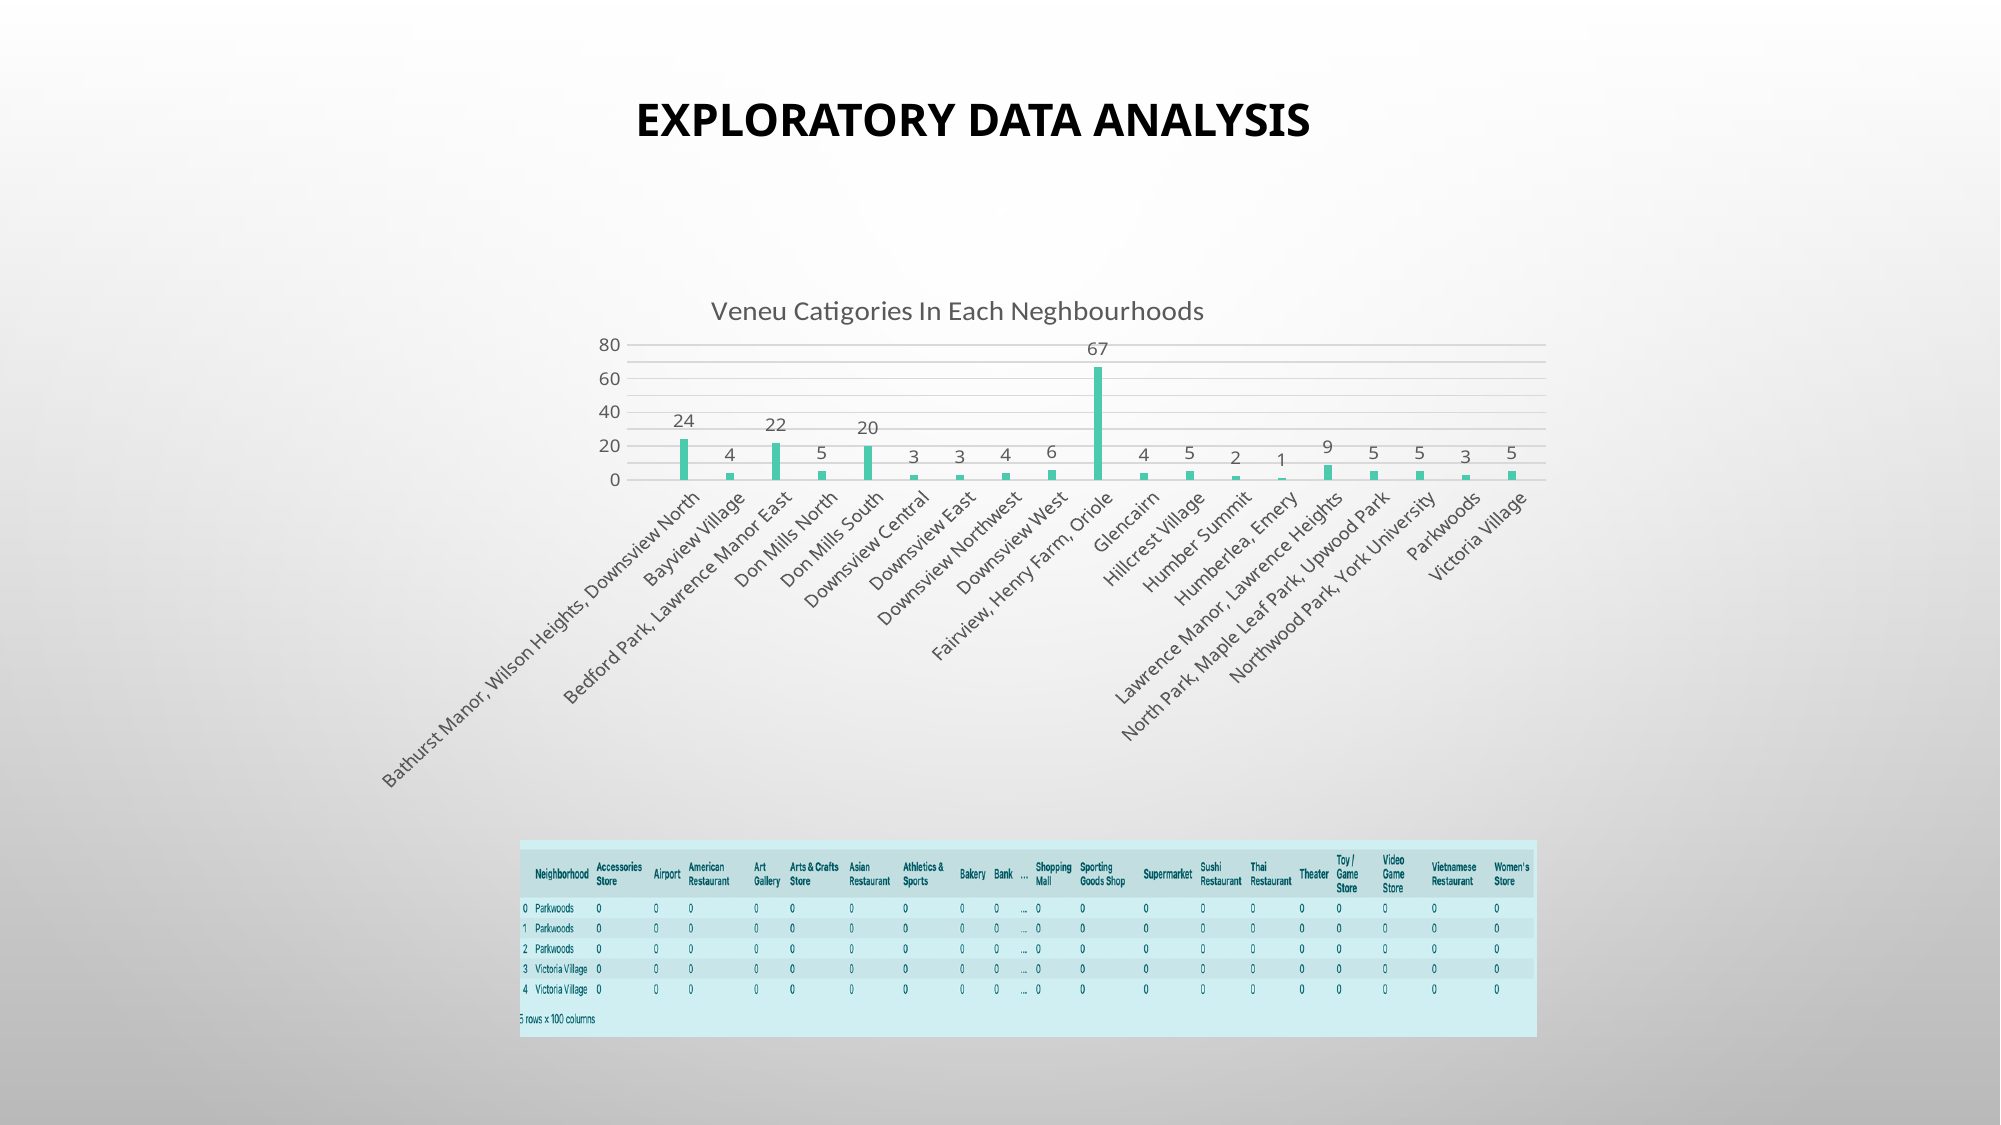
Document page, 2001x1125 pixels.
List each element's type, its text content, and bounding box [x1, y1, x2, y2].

title Exploratory Data Analysis [110, 88, 1836, 306]
picture [0, 0, 2000, 1125]
chart [351, 273, 1571, 794]
